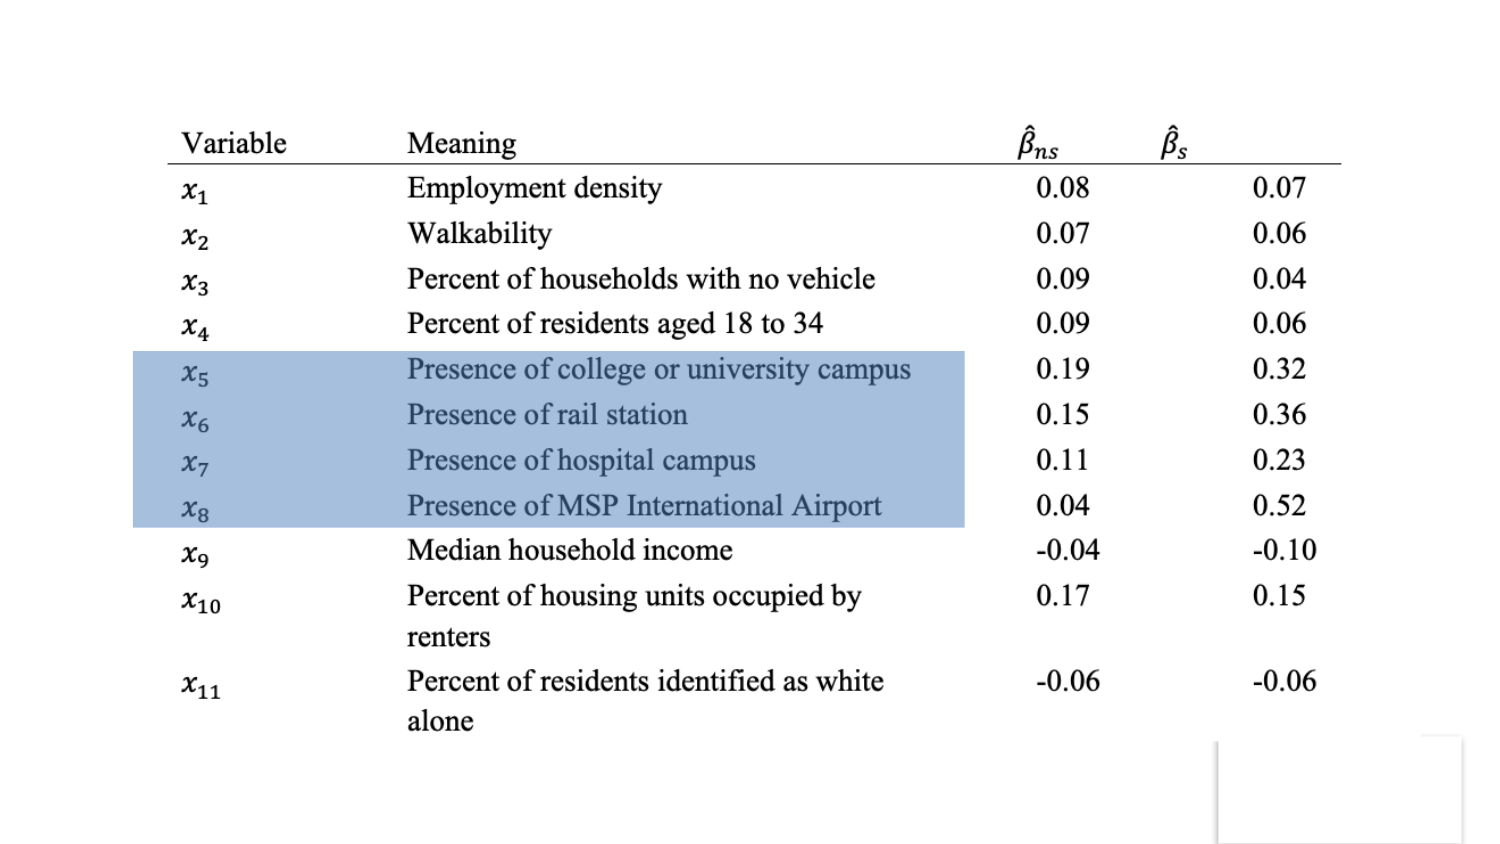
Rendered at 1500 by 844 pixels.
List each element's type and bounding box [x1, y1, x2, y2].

picture [78, 102, 1422, 741]
